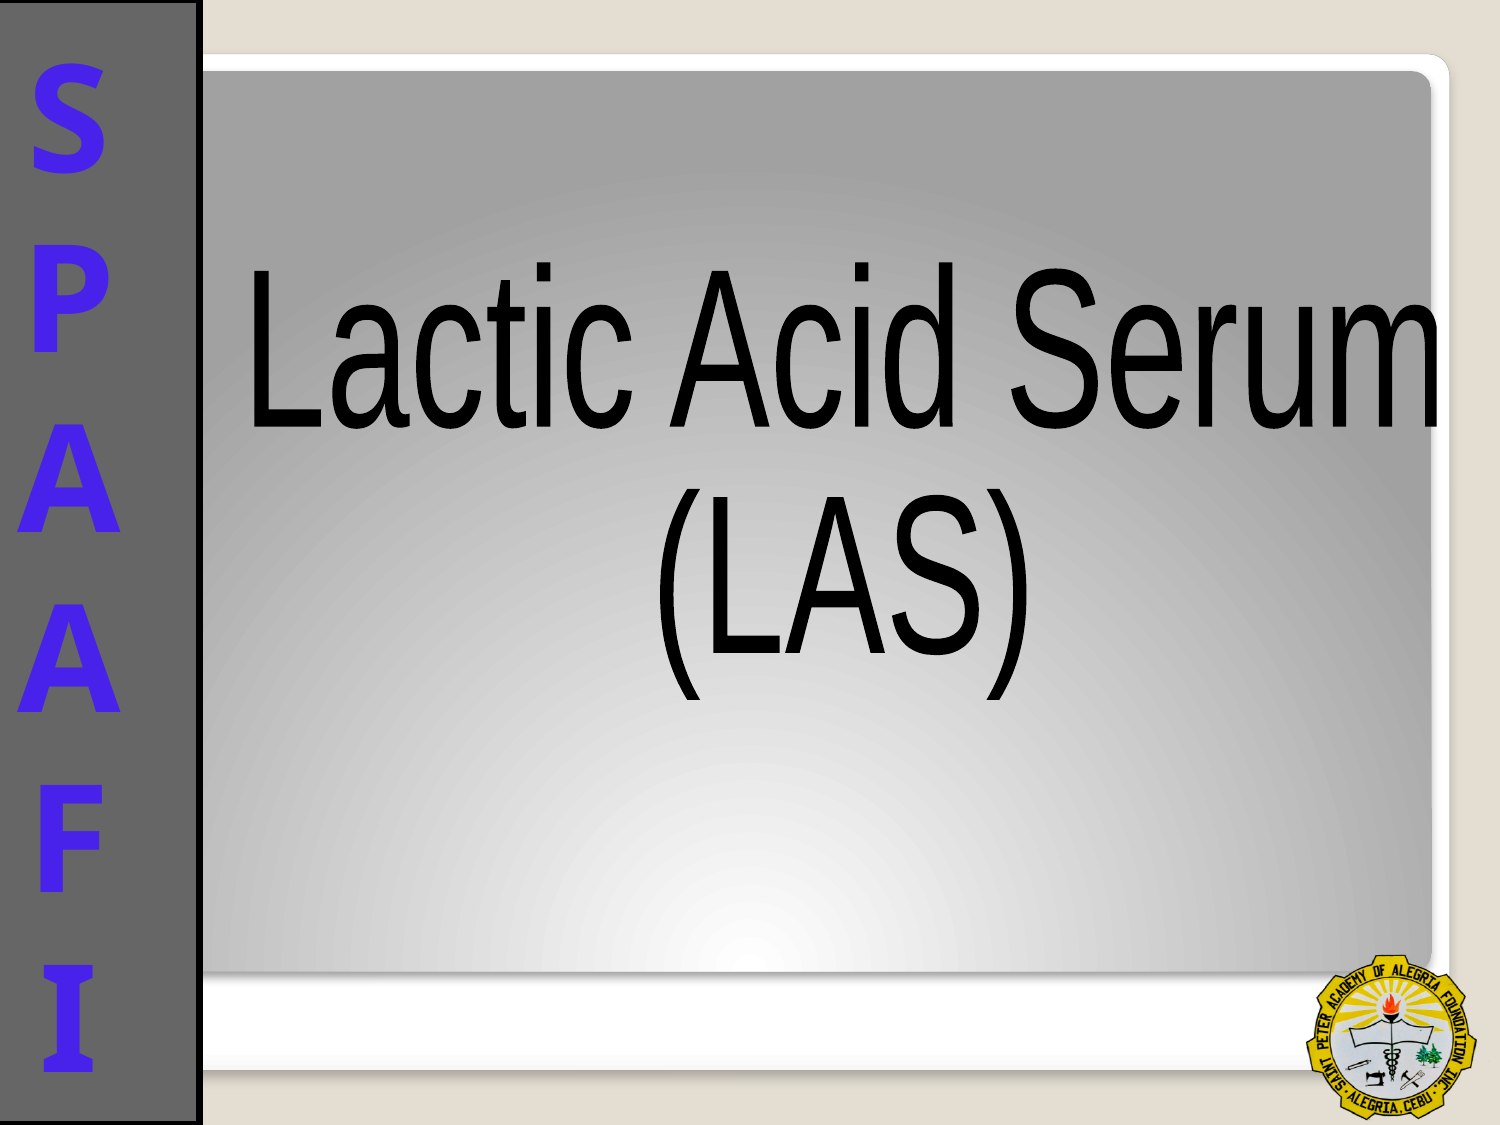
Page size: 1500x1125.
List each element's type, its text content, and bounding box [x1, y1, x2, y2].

picture [1283, 949, 1500, 1125]
text_box S P A A F I [0, 0, 203, 1125]
